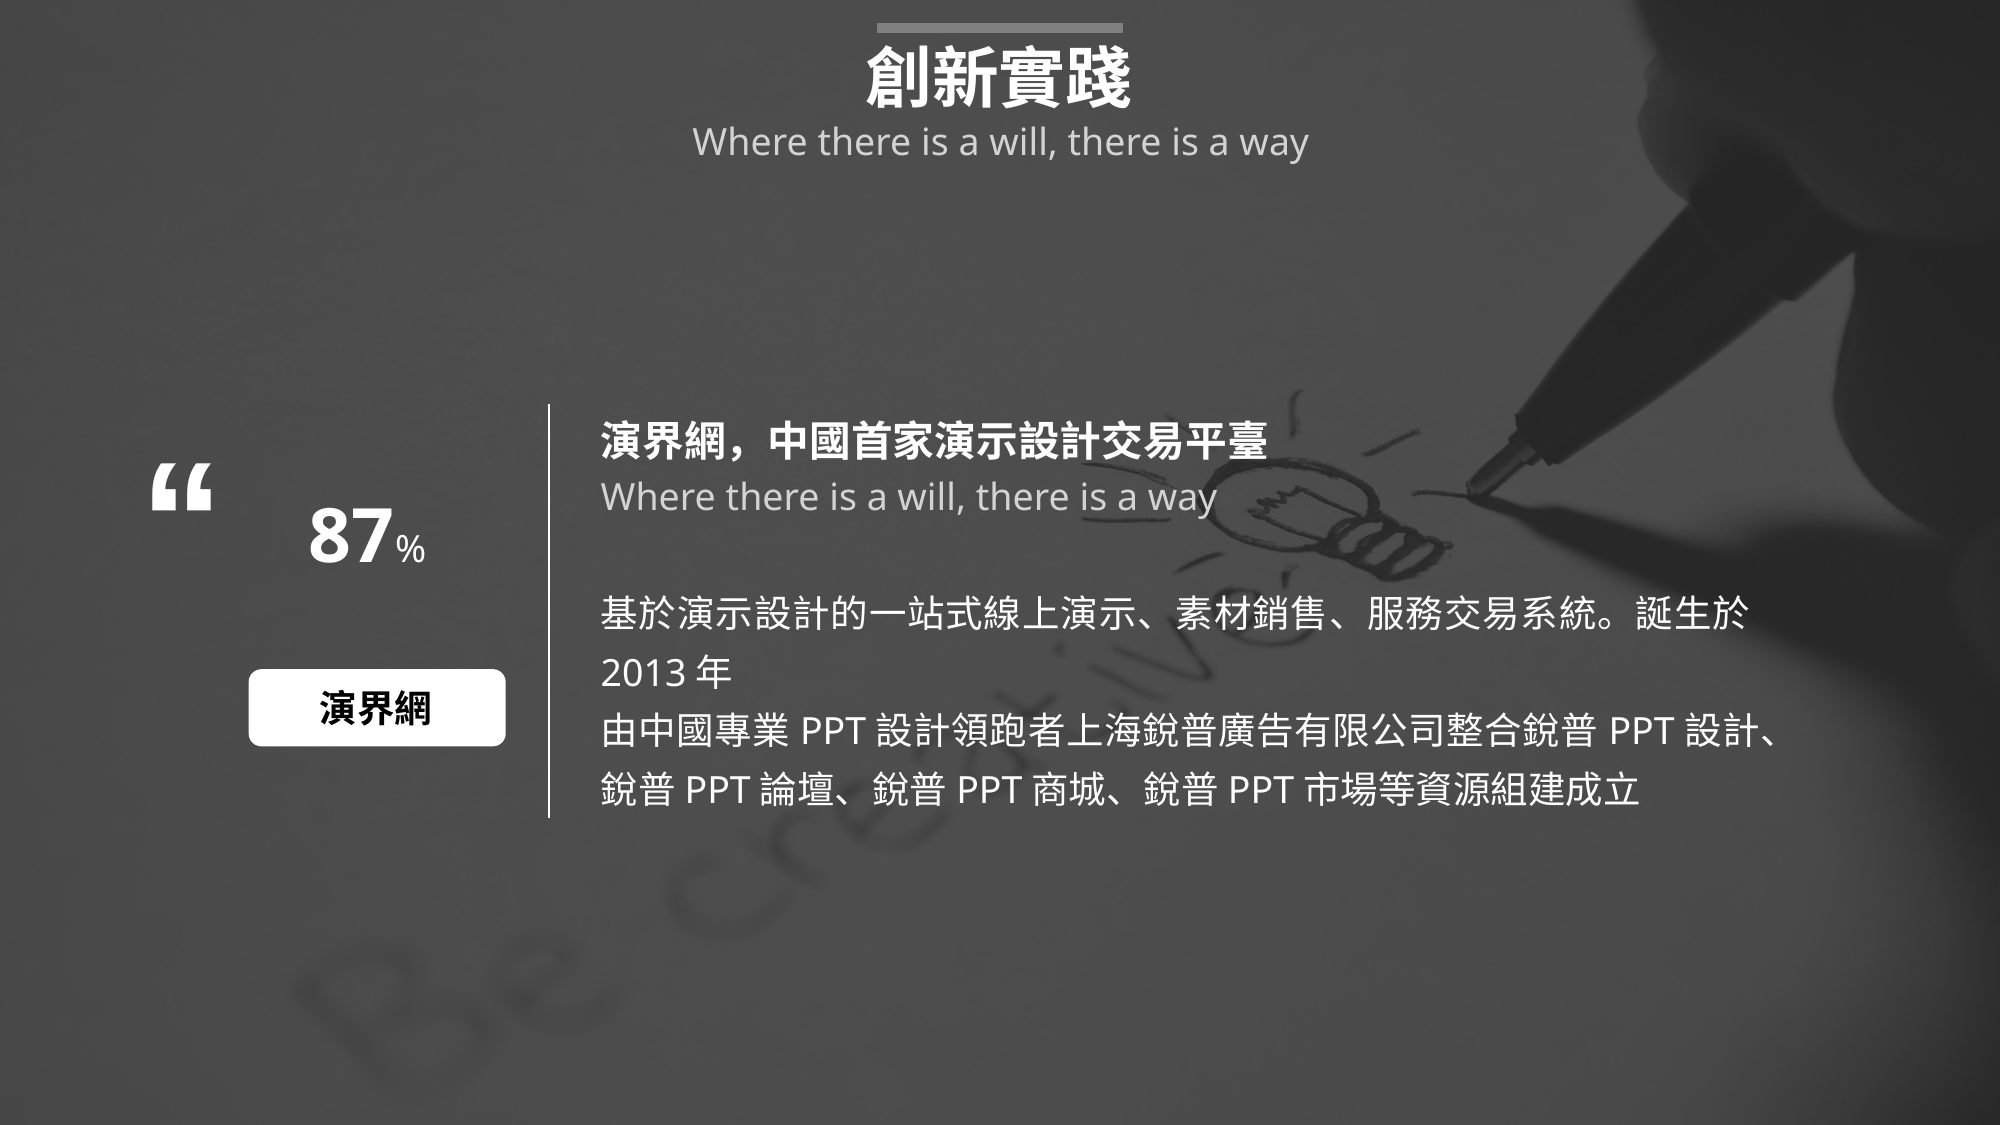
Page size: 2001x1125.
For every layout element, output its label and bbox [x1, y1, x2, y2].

text_box [248, 669, 506, 747]
picture [0, 0, 2000, 1125]
